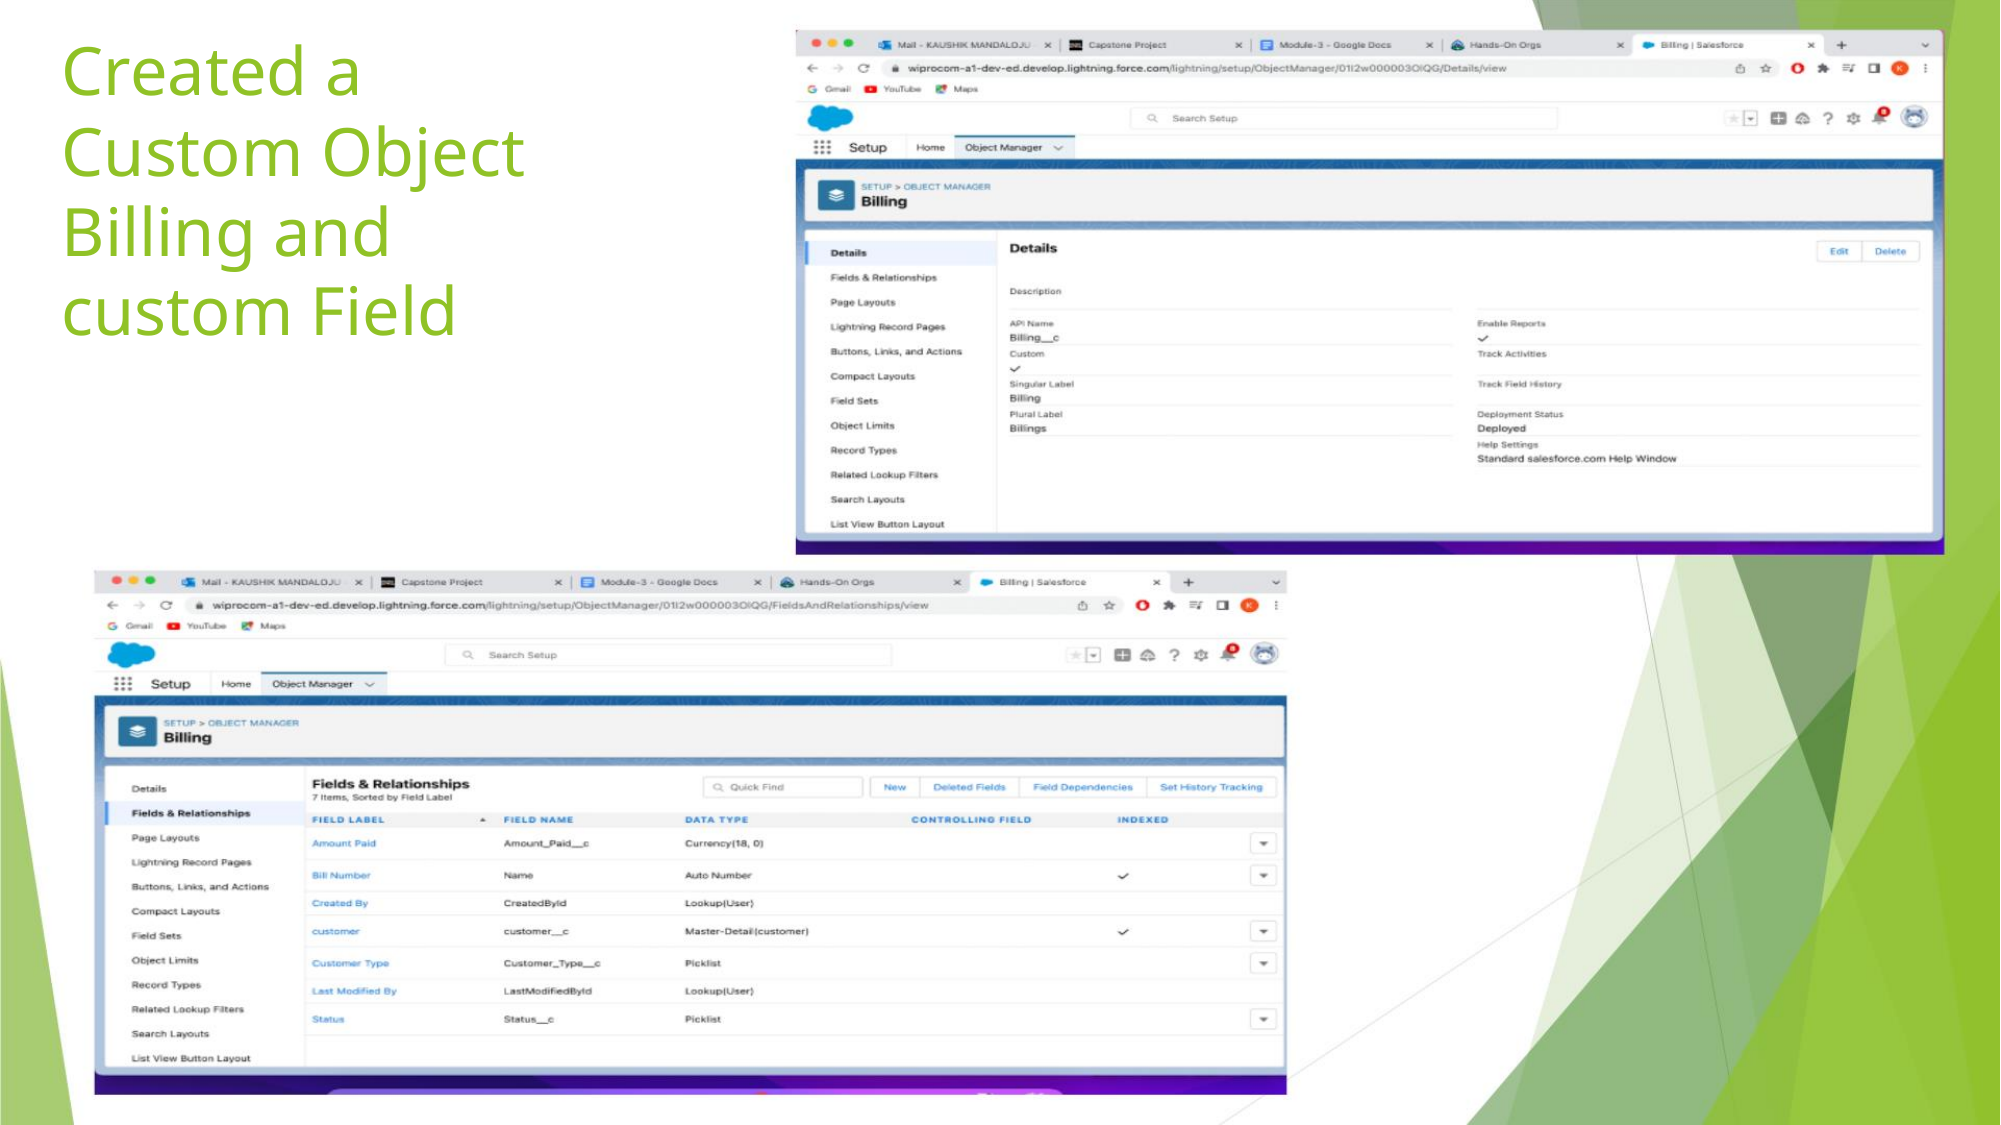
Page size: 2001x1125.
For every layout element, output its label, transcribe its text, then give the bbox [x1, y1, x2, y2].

text_box Created a Custom Object Billing and [61, 31, 530, 271]
text_box custom Field [61, 271, 468, 350]
text_box [0, 0, 2000, 1125]
